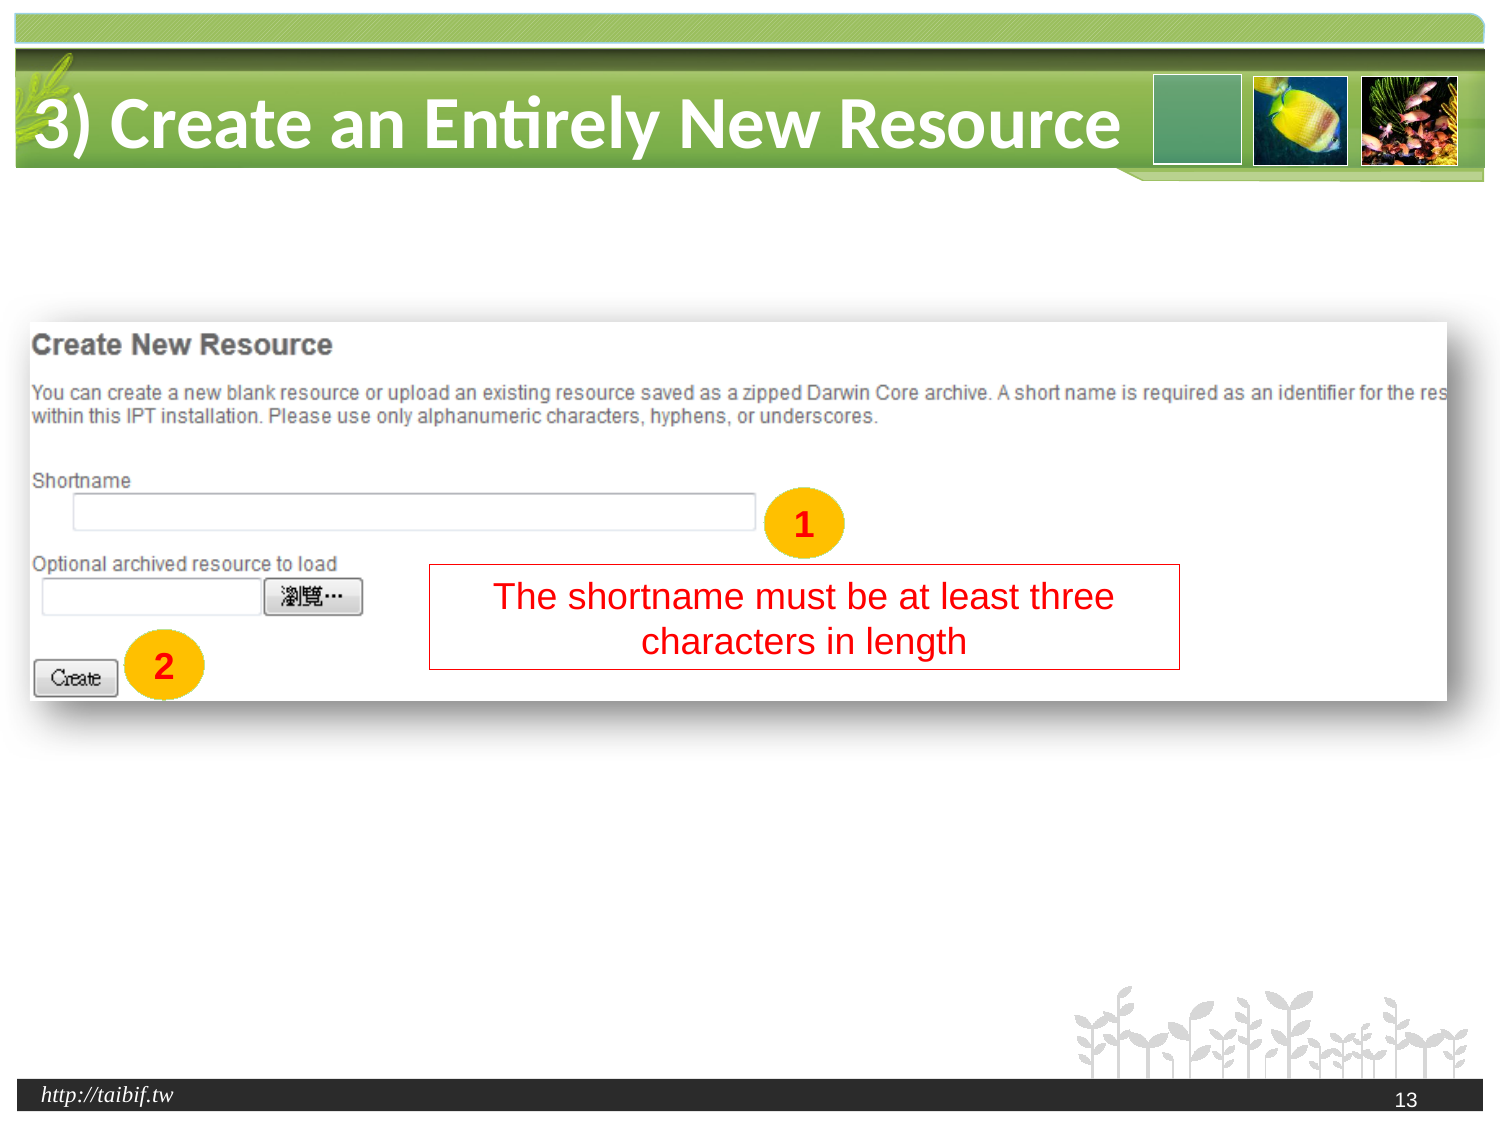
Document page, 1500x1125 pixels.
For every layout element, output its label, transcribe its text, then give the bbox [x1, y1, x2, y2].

slide_number 13 [1167, 1078, 1433, 1125]
title 3) Create an Entirely New Resource [17, 66, 1152, 168]
picture [29, 321, 1448, 701]
picture [16, 49, 1485, 168]
